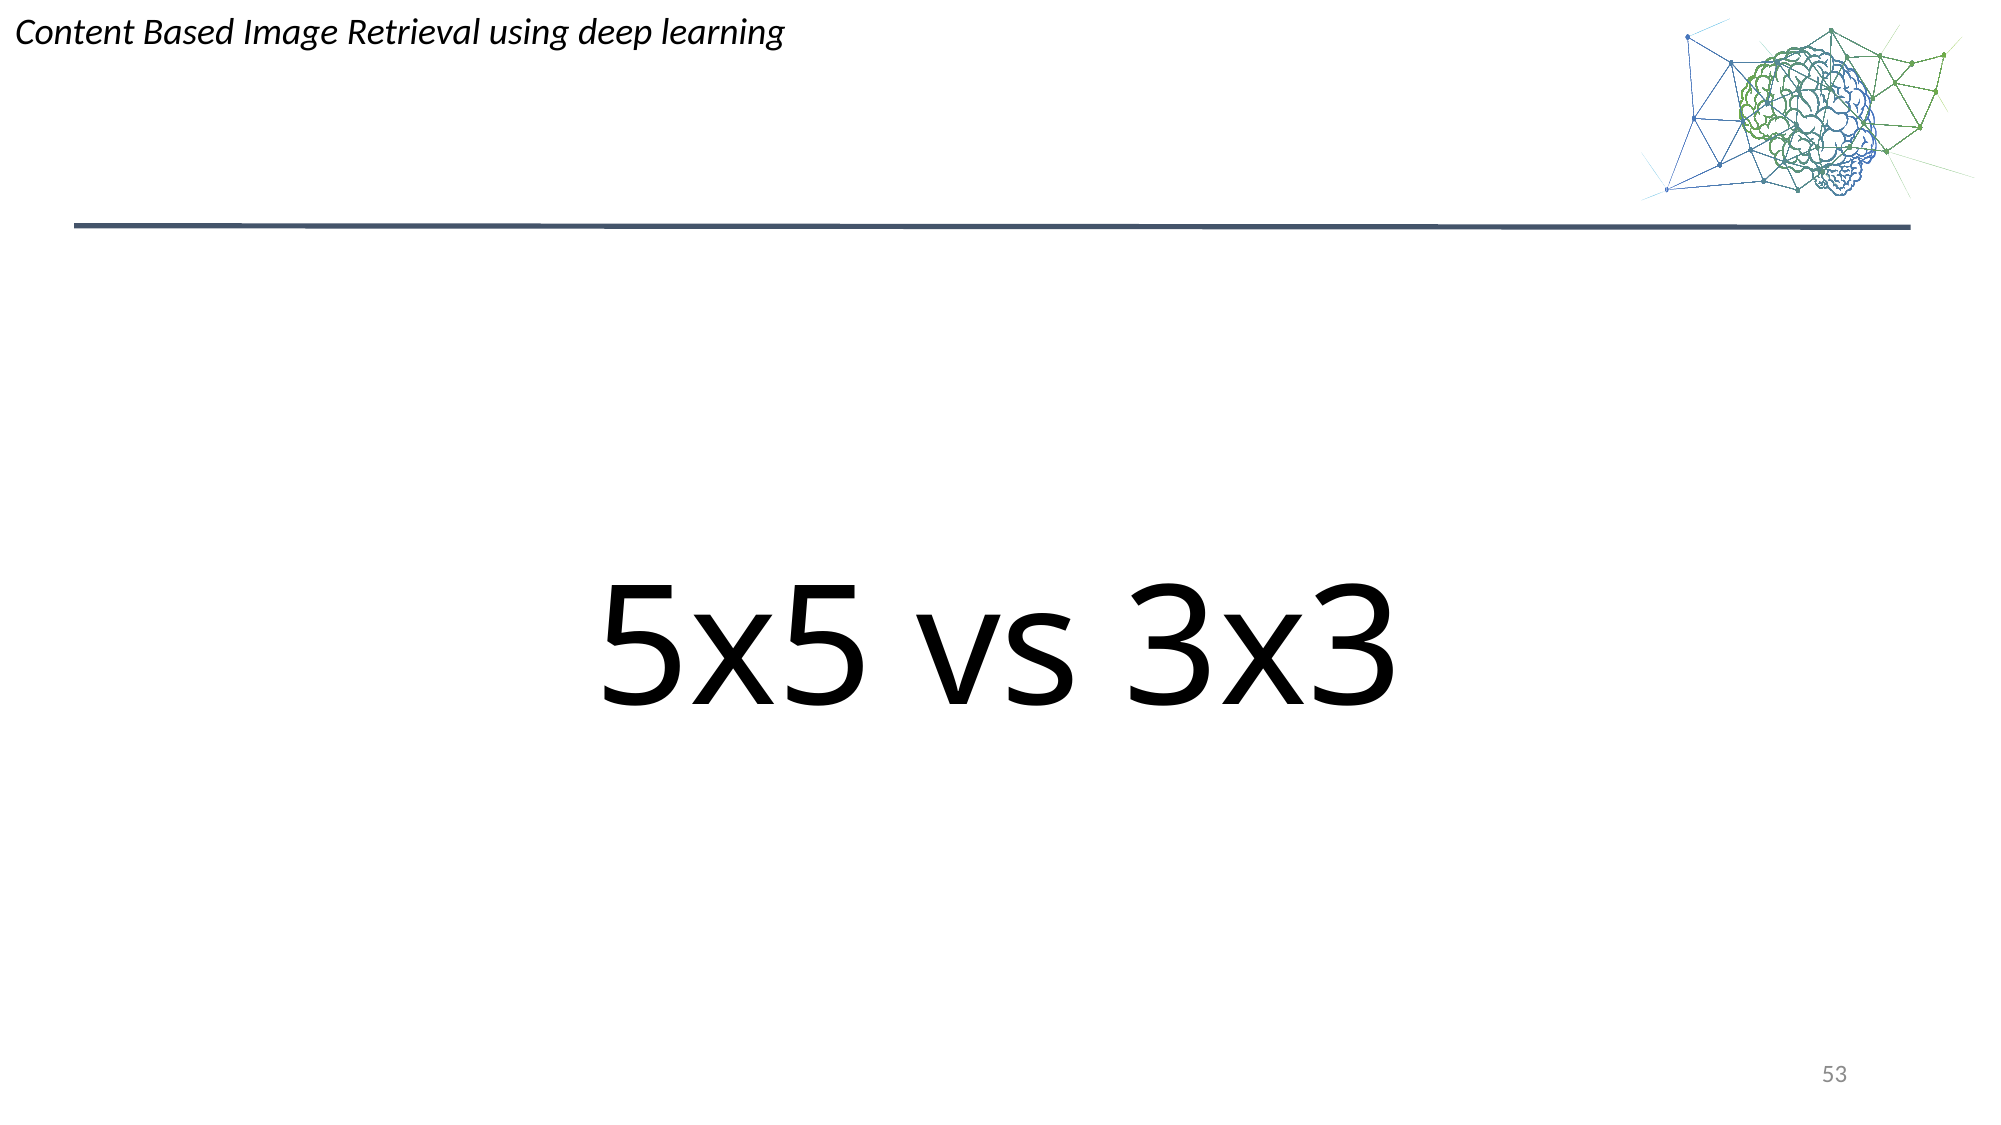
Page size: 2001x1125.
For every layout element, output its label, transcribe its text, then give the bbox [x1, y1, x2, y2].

slide_number 53 [1412, 1042, 1863, 1103]
title 5x5 vs 3x3 [136, 280, 1862, 749]
